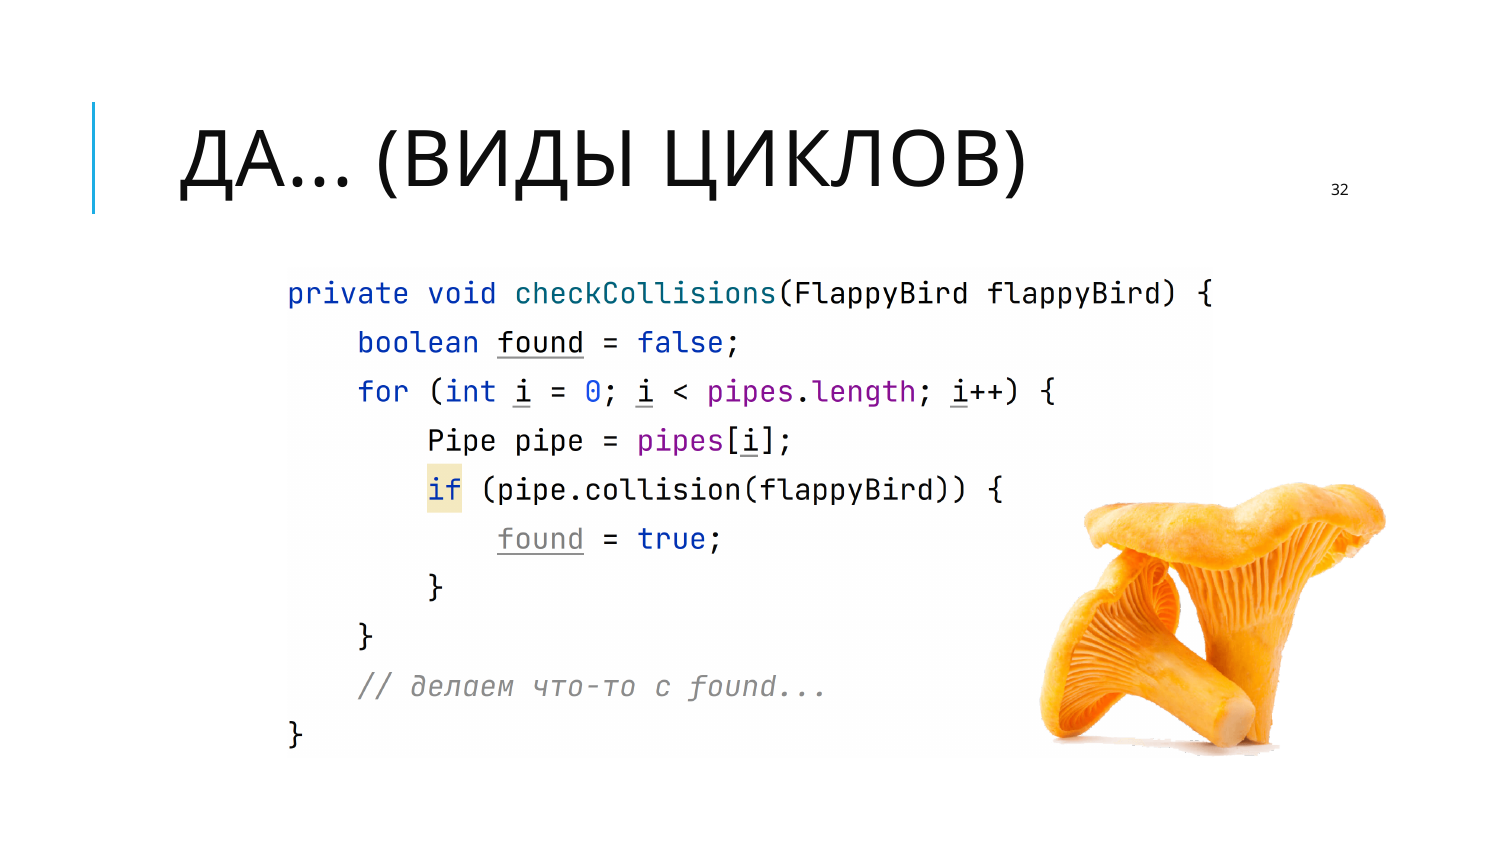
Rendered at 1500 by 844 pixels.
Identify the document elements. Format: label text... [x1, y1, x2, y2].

slide_number 32 [1273, 106, 1364, 217]
picture [287, 267, 1396, 808]
title ДА... (Виды циклов) [165, 106, 1273, 217]
